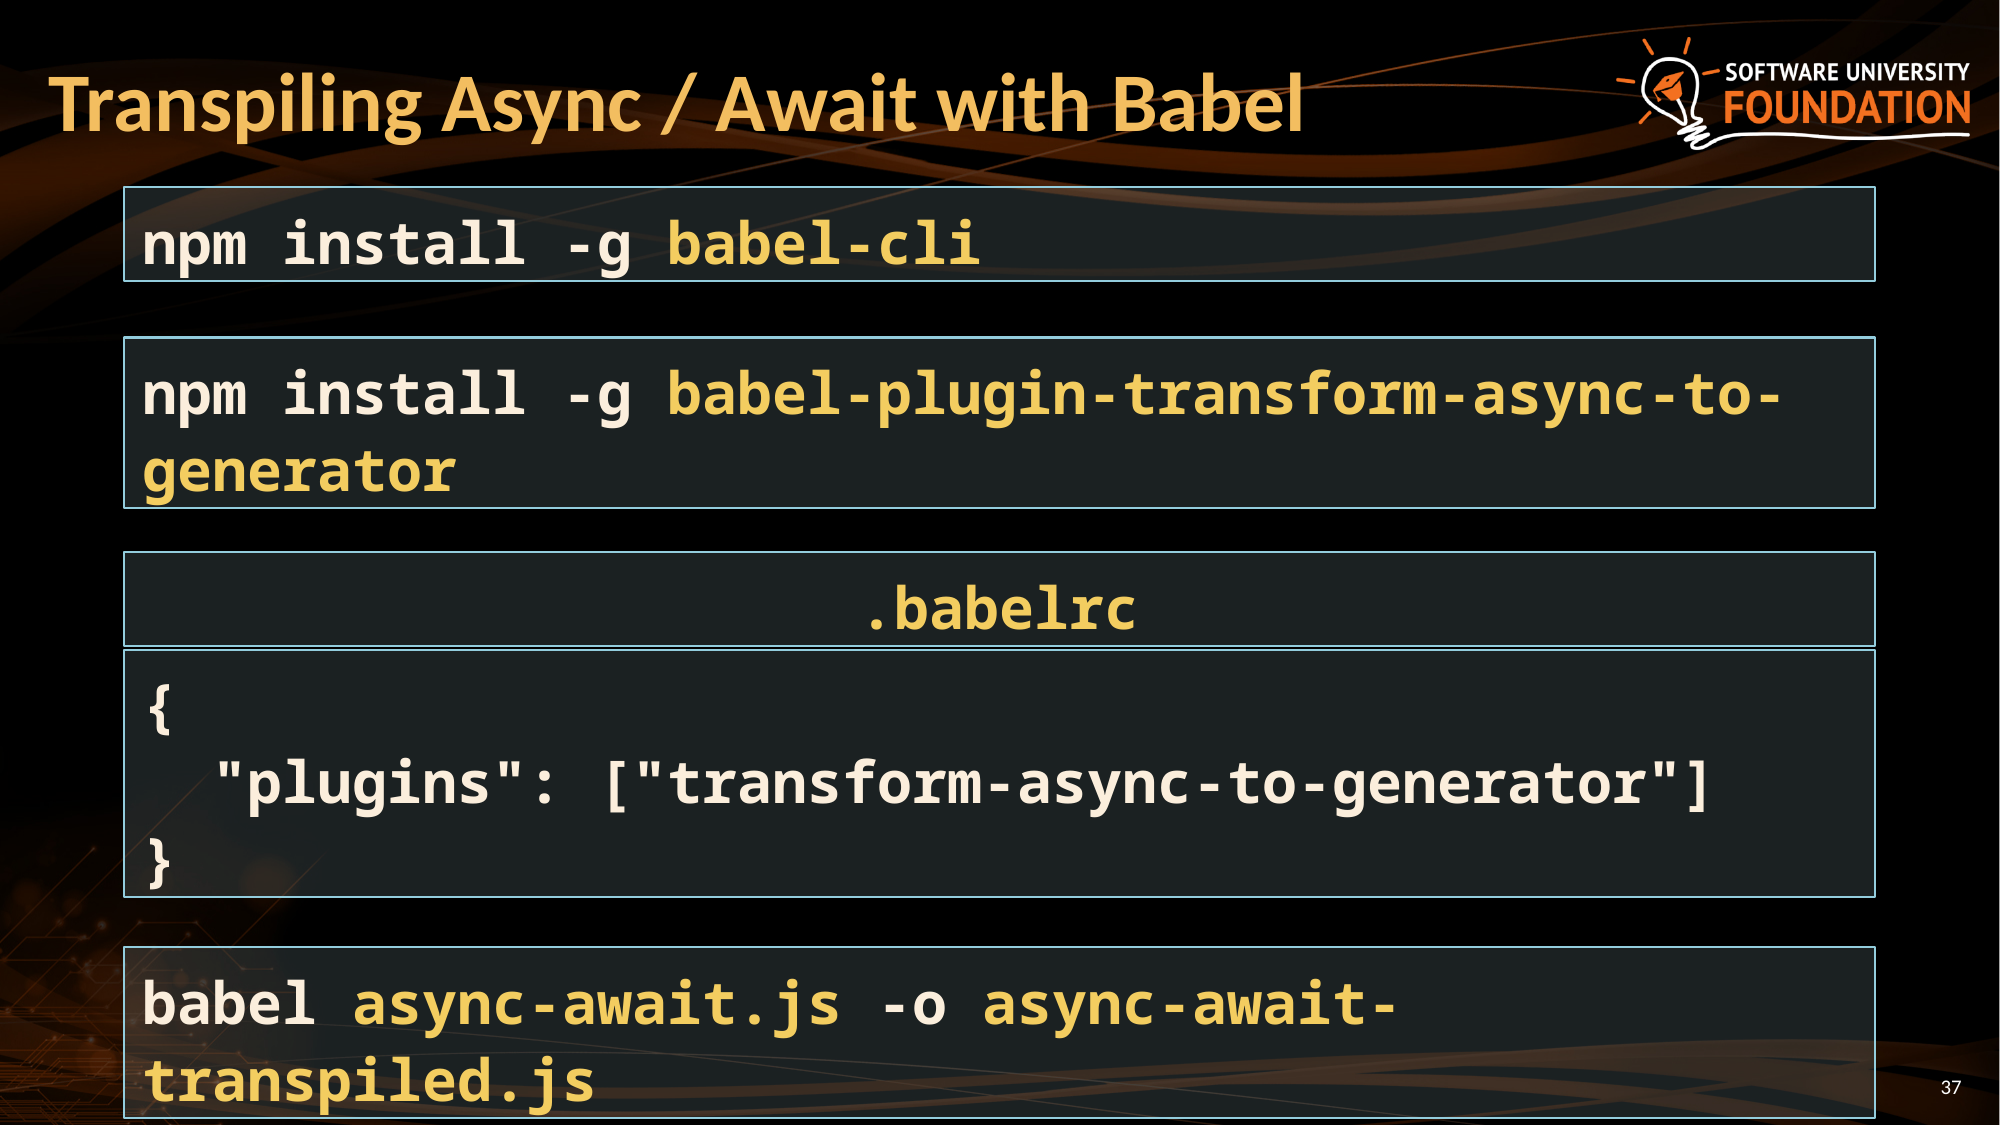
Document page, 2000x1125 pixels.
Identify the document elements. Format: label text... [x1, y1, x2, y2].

text_box Transpiling Async / Await with Babel [30, 6, 1602, 189]
text_box npm install -g babel-plugin-transform-async-to-generator [124, 337, 1875, 509]
text_box babel async-await.js -o async-await-transpiled.js [124, 947, 1875, 1118]
text_box npm install -g babel-cli [124, 187, 1875, 282]
text_box .babelrc [124, 552, 1875, 646]
text_box <number> [1897, 1070, 1968, 1103]
text_box { "plugins": ["transform-async-to-generator"] } [124, 649, 1875, 898]
picture [0, 0, 2000, 1125]
